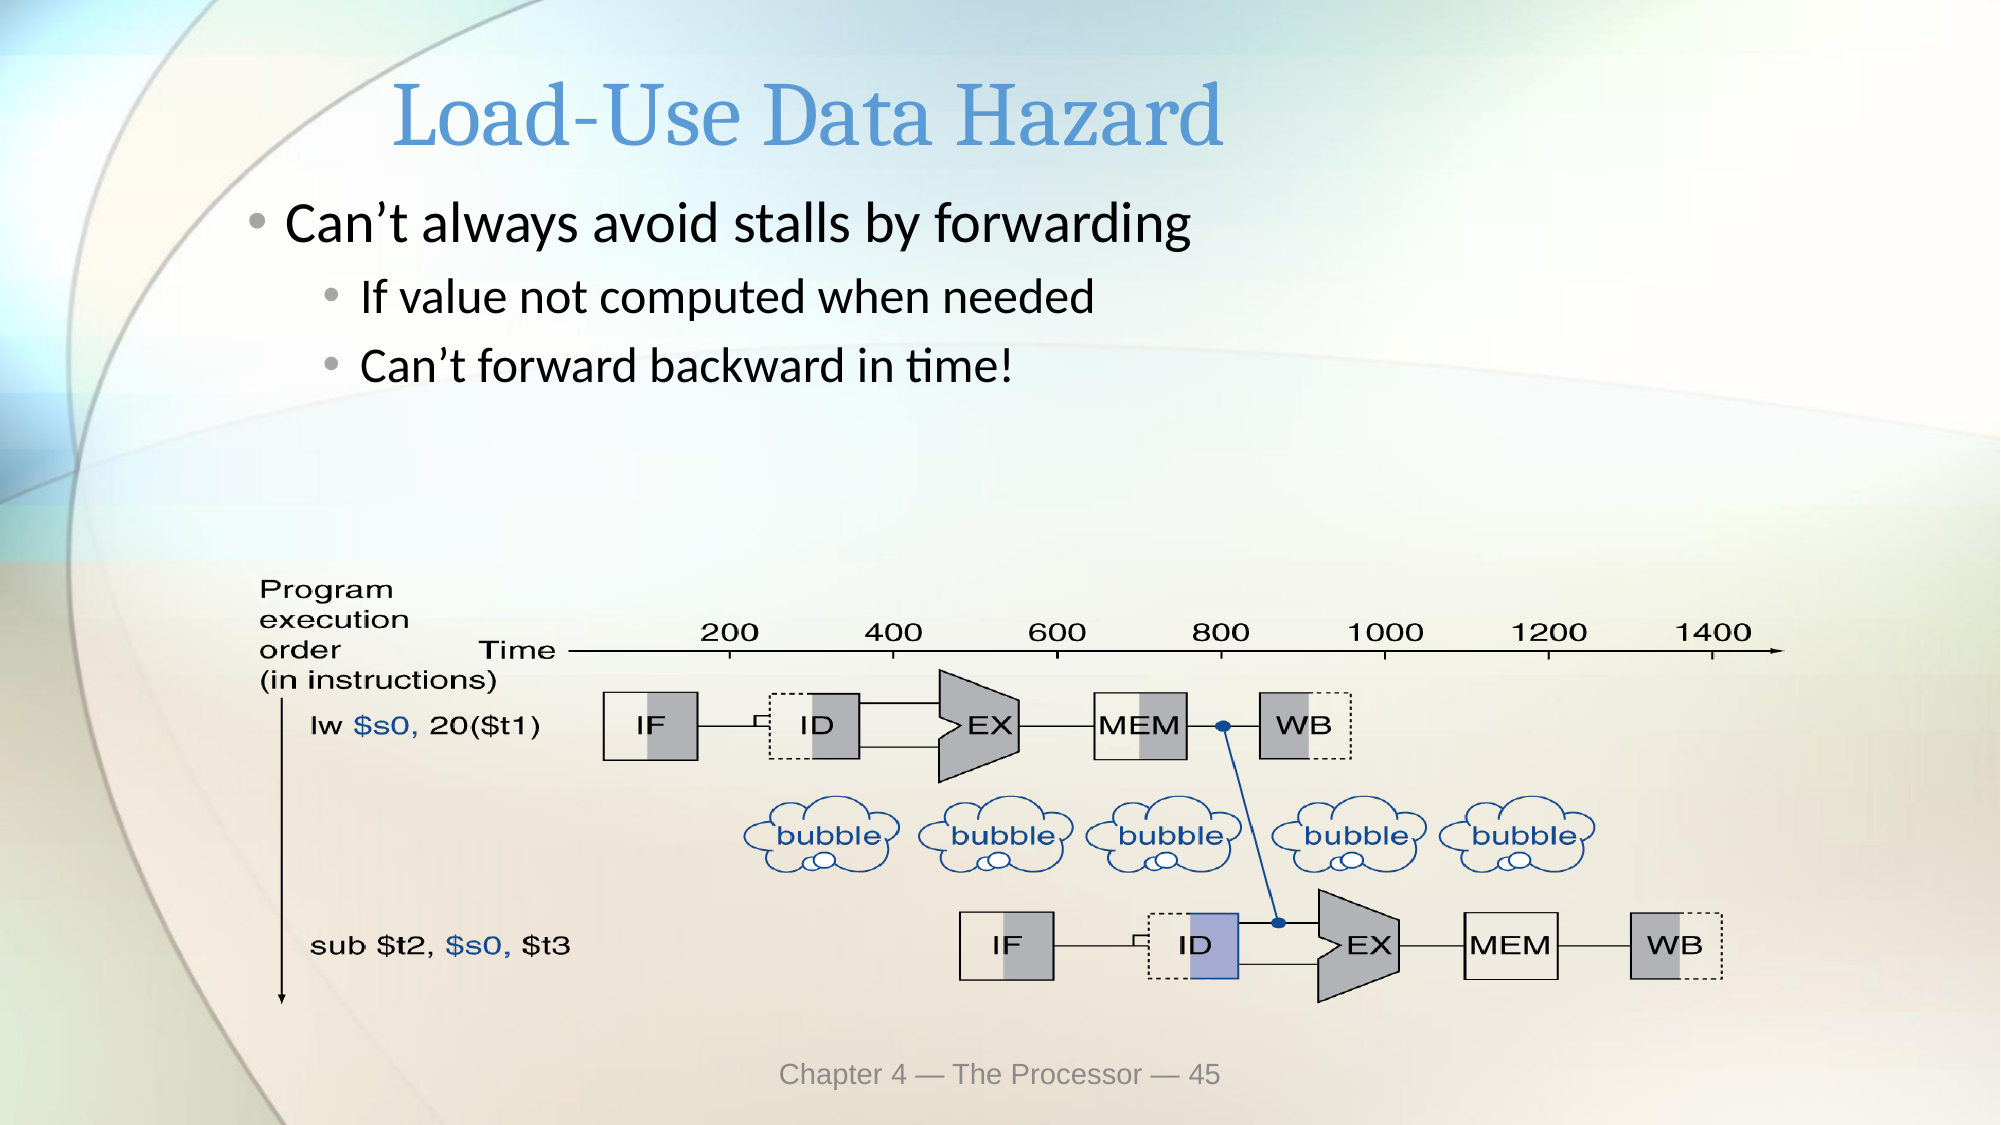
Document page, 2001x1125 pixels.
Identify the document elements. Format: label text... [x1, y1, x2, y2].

list Can’t always avoid stalls by forwarding If value not computed when needed Can’t forward backward in time! [232, 184, 1812, 577]
picture [0, 0, 2001, 1125]
footer Chapter 4 — The Processor — 45 [762, 1042, 1238, 1103]
title Load-Use Data Hazard [376, 0, 1858, 218]
